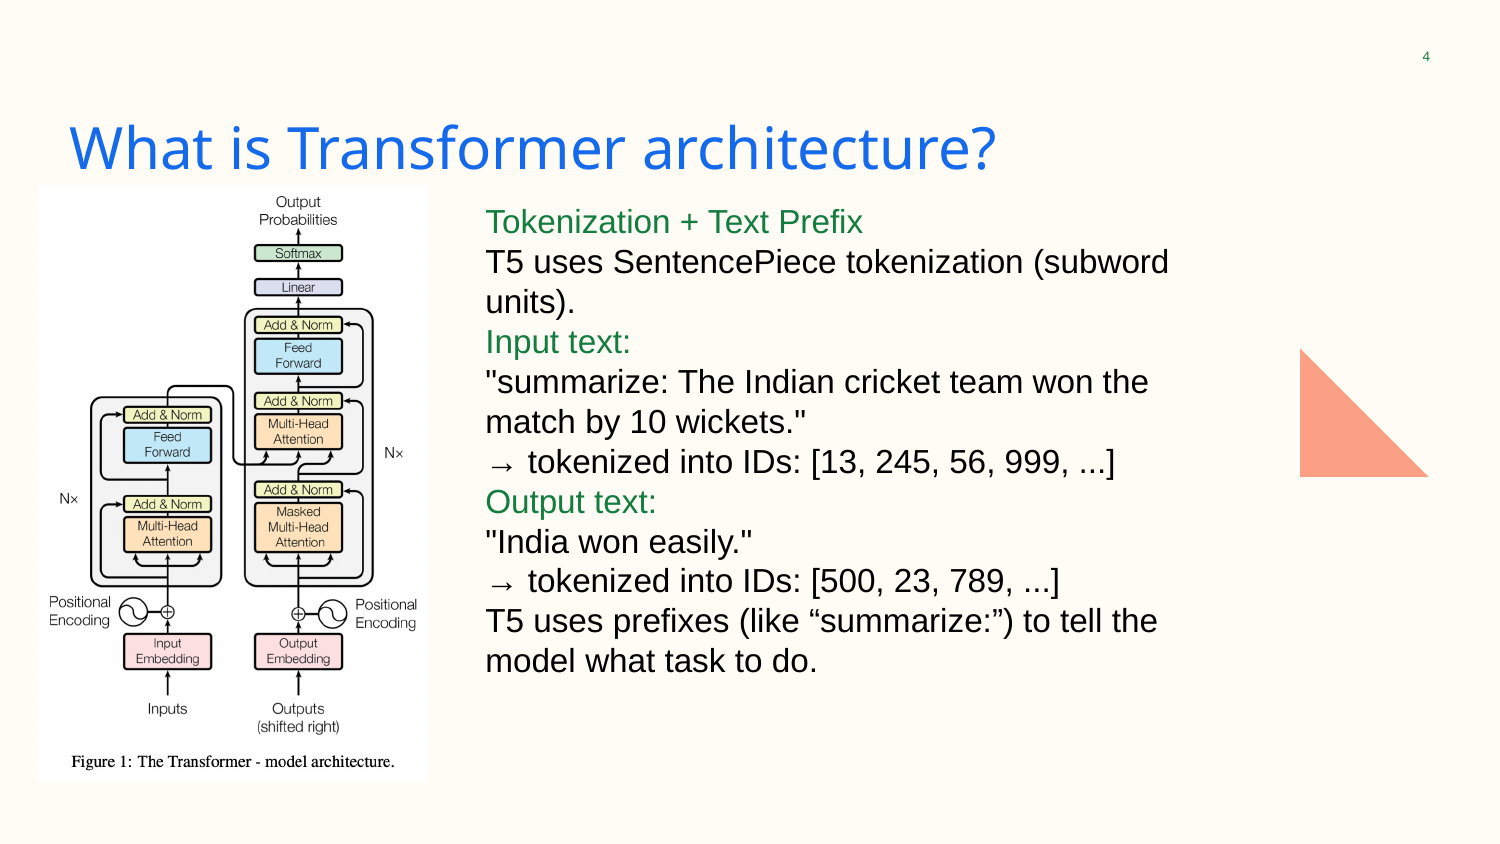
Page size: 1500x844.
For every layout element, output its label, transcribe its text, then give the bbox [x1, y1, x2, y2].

text_box [1300, 348, 1429, 477]
text_box Tokenization + Text Prefix T5 uses SentencePiece tokenization (subword units). Input text: "summarize: The Indian cricket team won the match by 10 wickets." → tokenized into IDs: [13, 245, 56, 999, ...] Output text: "India won easily." → tokenized into IDs: [500, 23, 789, ...] T5 uses prefixes (like “summarize:”) to tell the model what task to do. [470, 185, 1228, 695]
slide_number ‹#› [1355, 33, 1446, 82]
title What is Transformer architecture? [54, 96, 1446, 268]
picture [38, 185, 429, 783]
